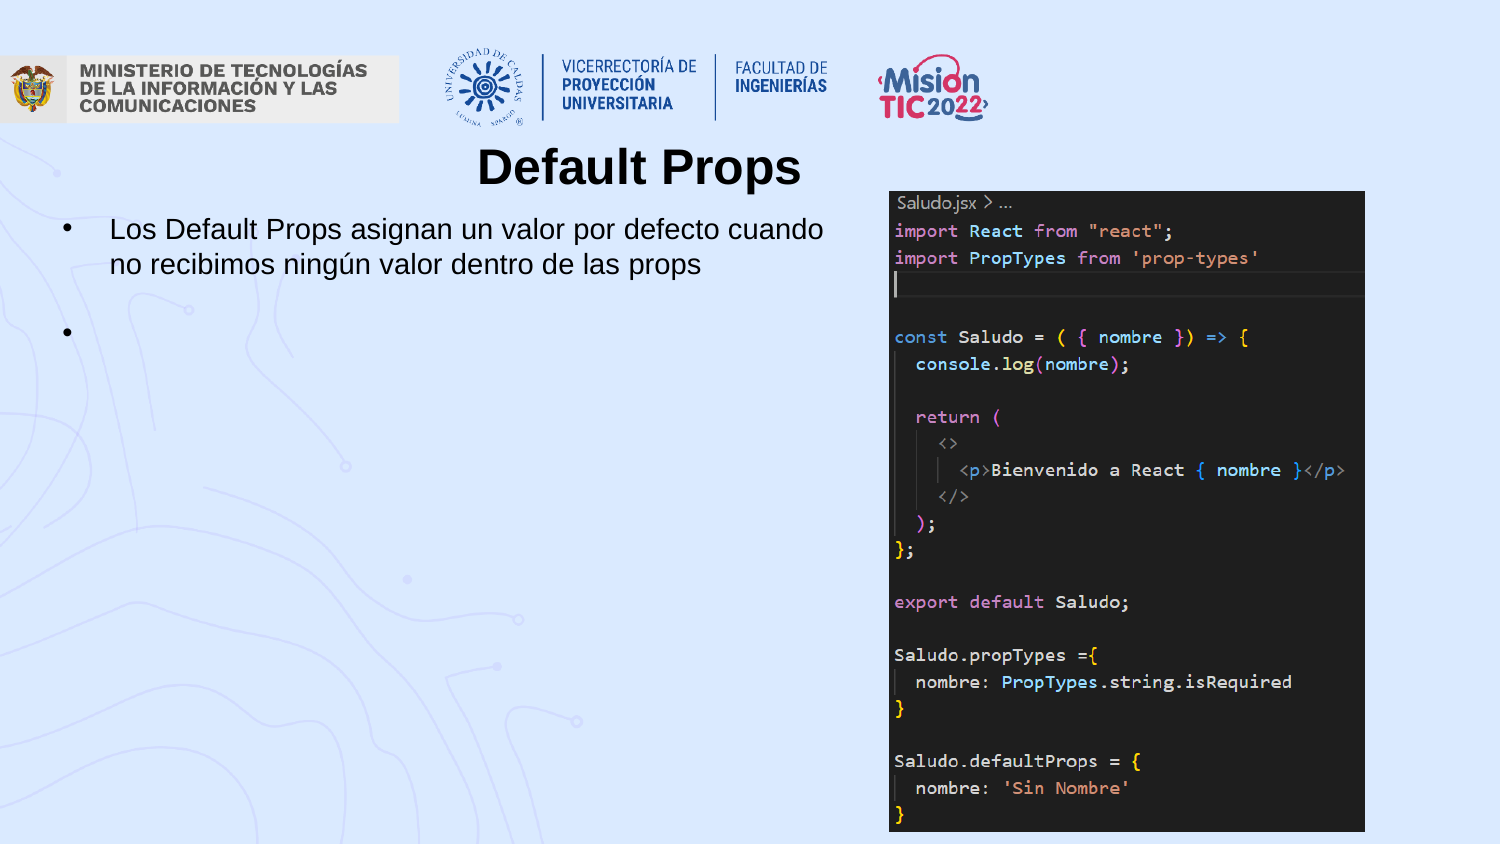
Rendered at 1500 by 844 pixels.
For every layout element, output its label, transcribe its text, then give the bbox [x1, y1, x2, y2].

text_box Default Props [86, 127, 1194, 202]
picture [0, 0, 1500, 844]
text_box Los Default Props asignan un valor por defecto cuando no recibimos ningún valor dentro de las props [47, 202, 852, 358]
